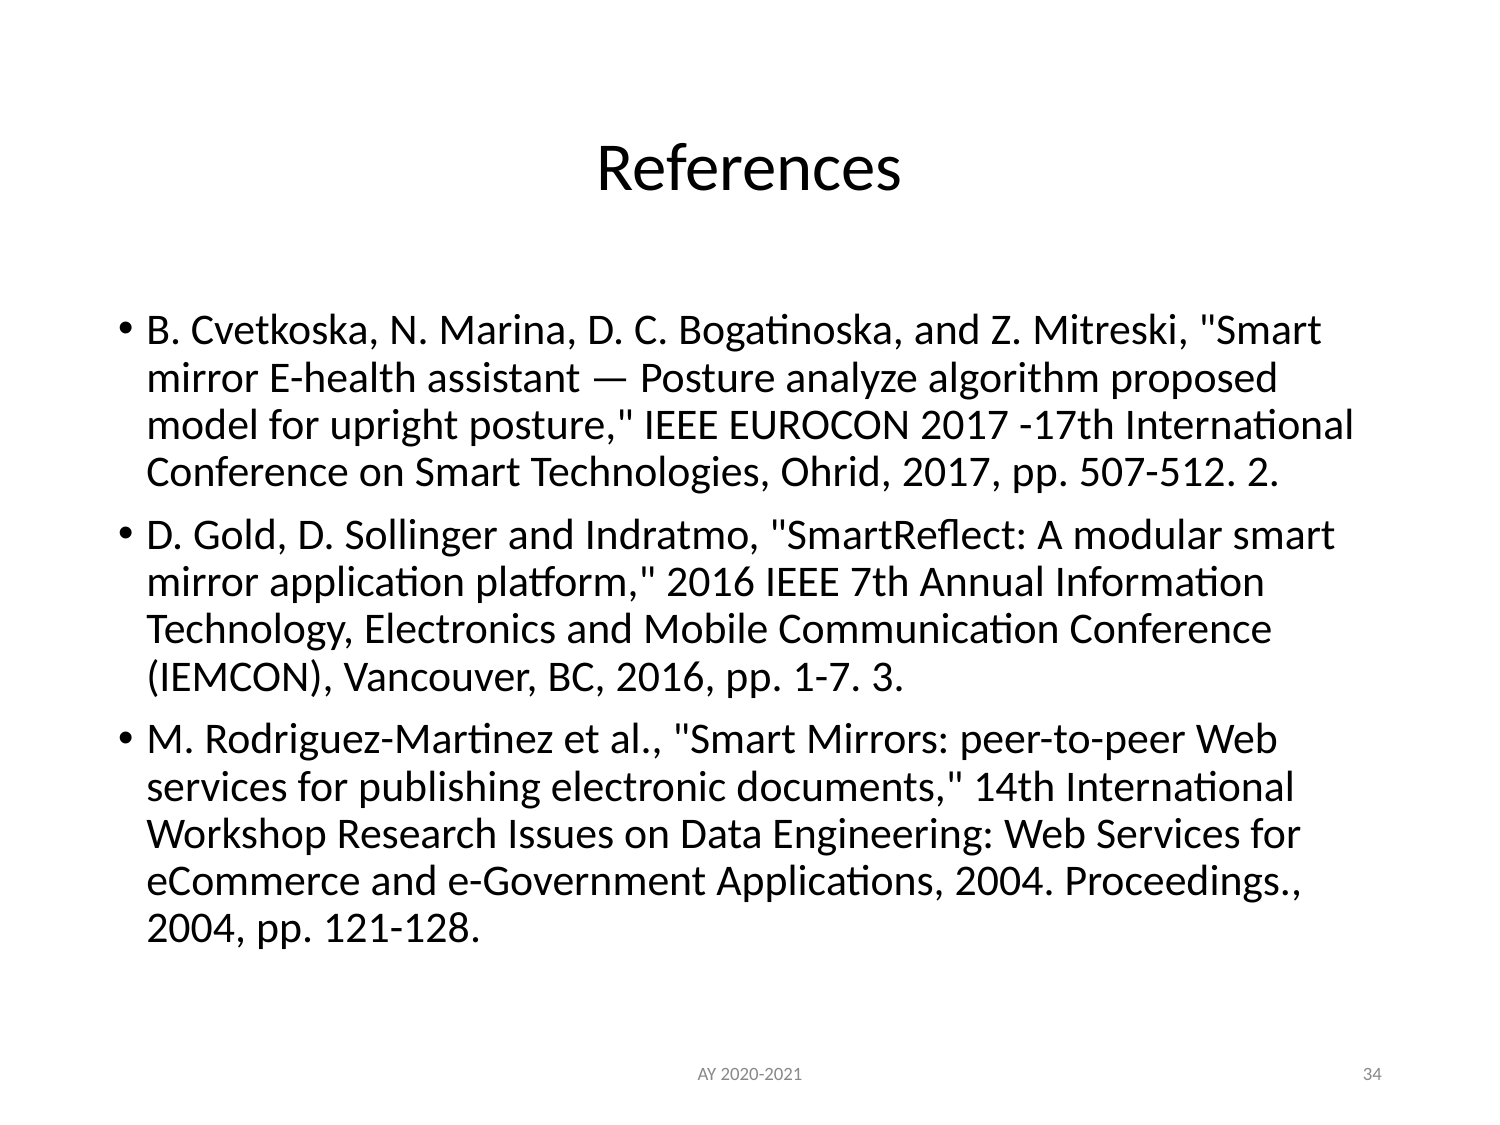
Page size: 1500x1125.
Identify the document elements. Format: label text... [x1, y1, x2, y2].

list B. Cvetkoska, N. Marina, D. C. Bogatinoska, and Z. Mitreski, "Smart mirror E-health assistant — Posture analyze algorithm proposed model for upright posture," IEEE EUROCON 2017 -17th International Conference on Smart Technologies, Ohrid, 2017, pp. 507-512. 2. D. Gold, D. Sollinger and Indratmo, "SmartReflect: A modular smart mirror application platform," 2016 IEEE 7th Annual Information Technology, Electronics and Mobile Communication Conference (IEMCON), Vancouver, BC, 2016, pp. 1-7. 3. M. Rodriguez-Martinez et al., "Smart Mirrors: peer-to-peer Web services for publishing electronic documents," 14th International Workshop Research Issues on Data Engineering: Web Services for eCommerce and e-Government Applications, 2004. Proceedings., 2004, pp. 121-128. [103, 299, 1397, 1014]
slide_number ‹#› [1059, 1042, 1397, 1103]
footer AY 2020-2021 [496, 1042, 1004, 1103]
title References [103, 59, 1397, 278]
